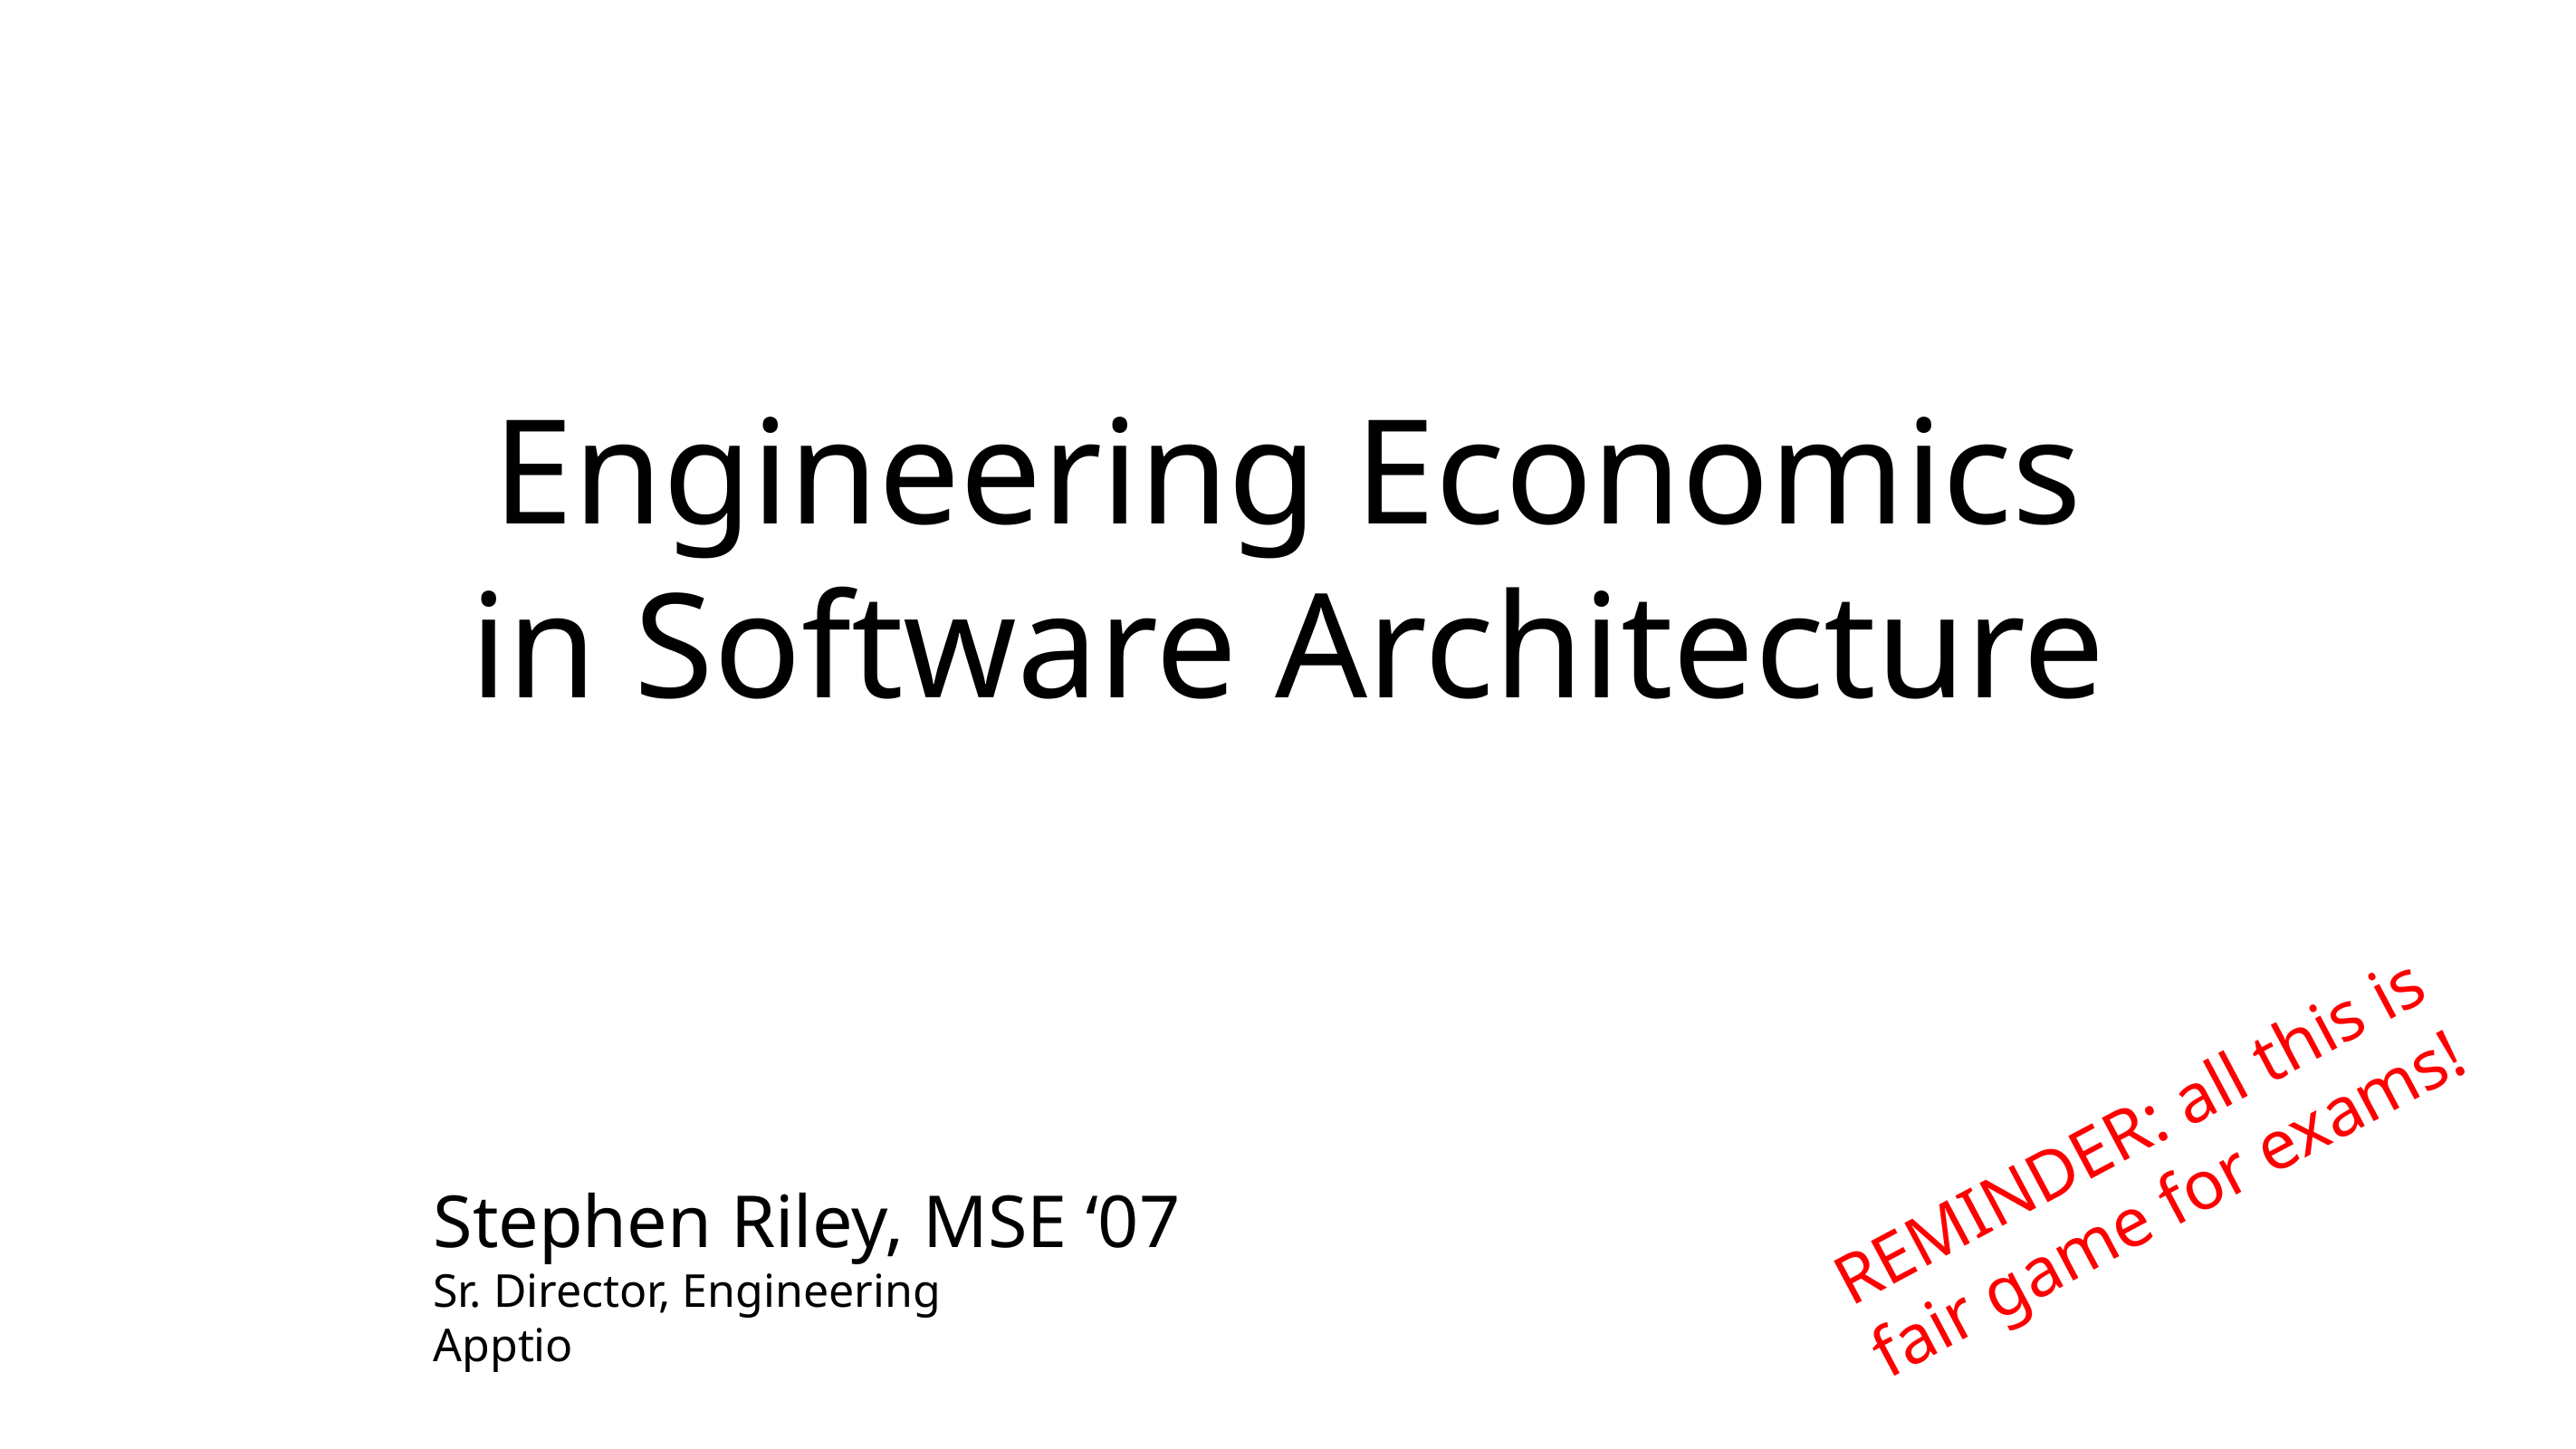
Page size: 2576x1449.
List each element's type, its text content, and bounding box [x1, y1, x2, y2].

text_box Stephen Riley, MSE ‘07 Sr. Director, Engineering Apptio [426, 1167, 1202, 1378]
text_box REMINDER: all this is fair game for exams! [1807, 926, 2487, 1402]
title Engineering Economics in Software Architecture [251, 243, 2325, 734]
